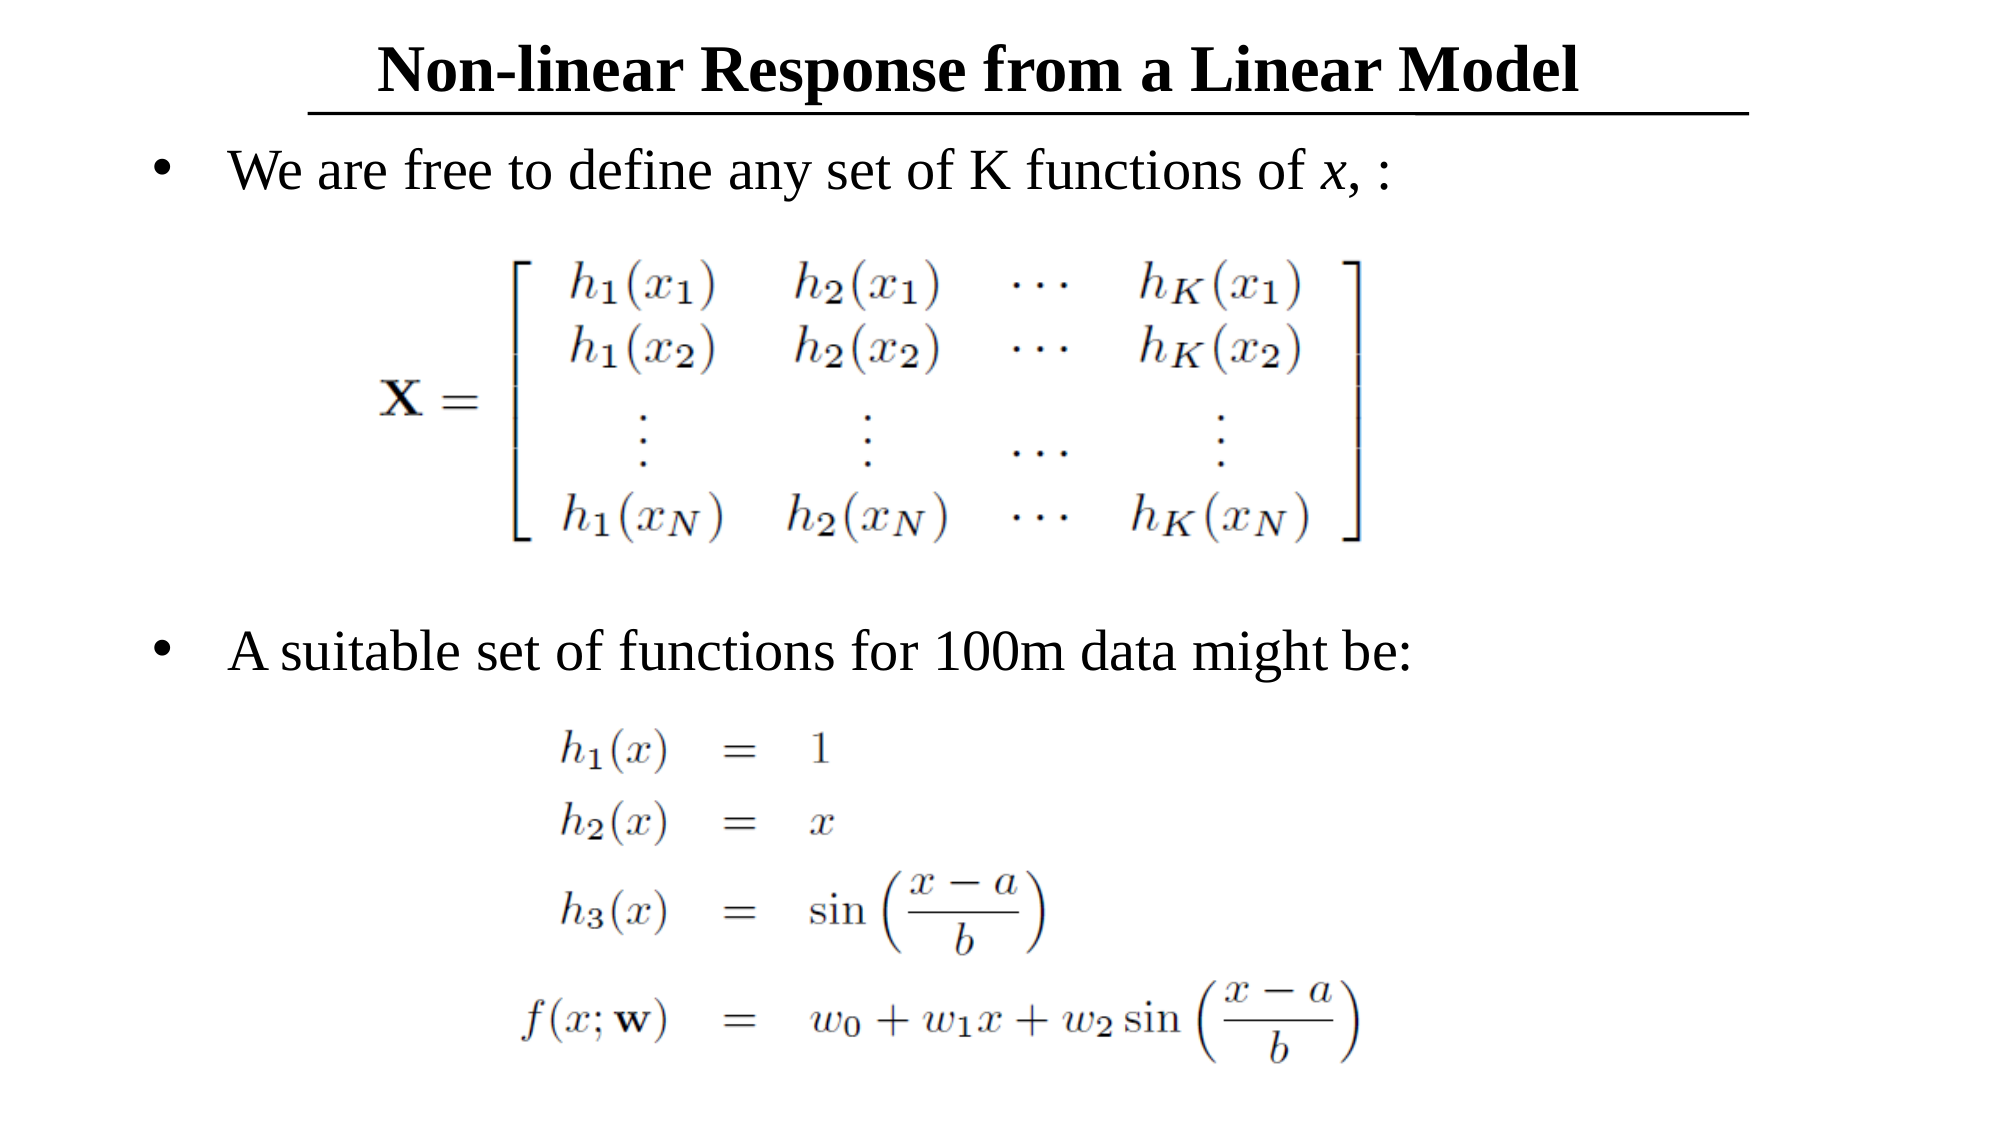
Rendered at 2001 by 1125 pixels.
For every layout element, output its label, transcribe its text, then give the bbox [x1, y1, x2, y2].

text_box A suitable set of functions for 100m data might be: [137, 605, 1440, 690]
picture [357, 219, 1415, 570]
text_box Non-linear Response from a Linear Model [362, 17, 1597, 113]
picture [505, 713, 1371, 1084]
